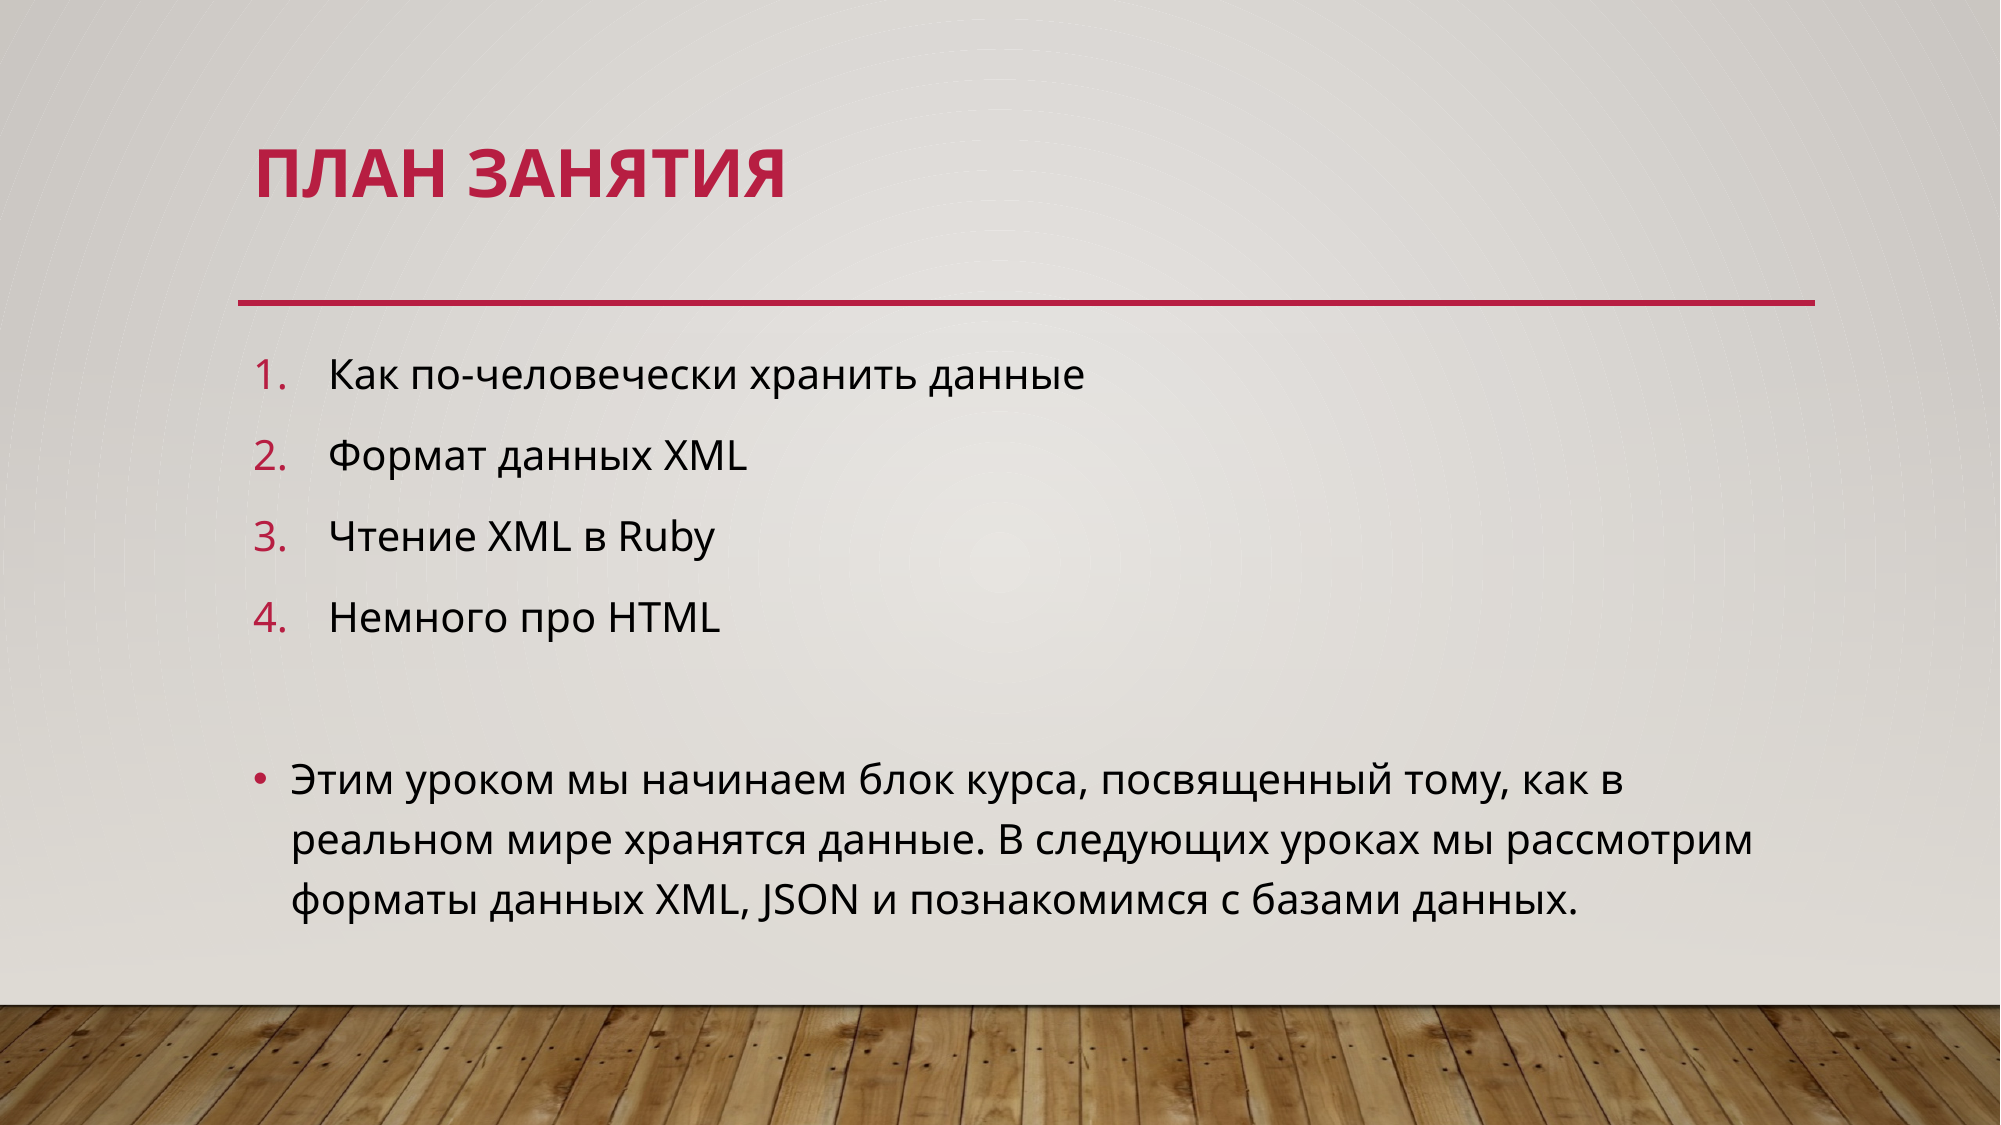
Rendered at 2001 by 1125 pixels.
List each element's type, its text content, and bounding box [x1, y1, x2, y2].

list Как по-человечески хранить данные Формат данных XML Чтение XML в Ruby Немного про HTML Этим уроком мы начинаем блок курса, посвященный тому, как в реальном мире хранятся данные. В следующих уроках мы рассмотрим форматы данных XML, JSON и познакомимся с базами данных. [238, 330, 1814, 1013]
picture [0, 1005, 2000, 1125]
title План занятия [238, 131, 1814, 305]
